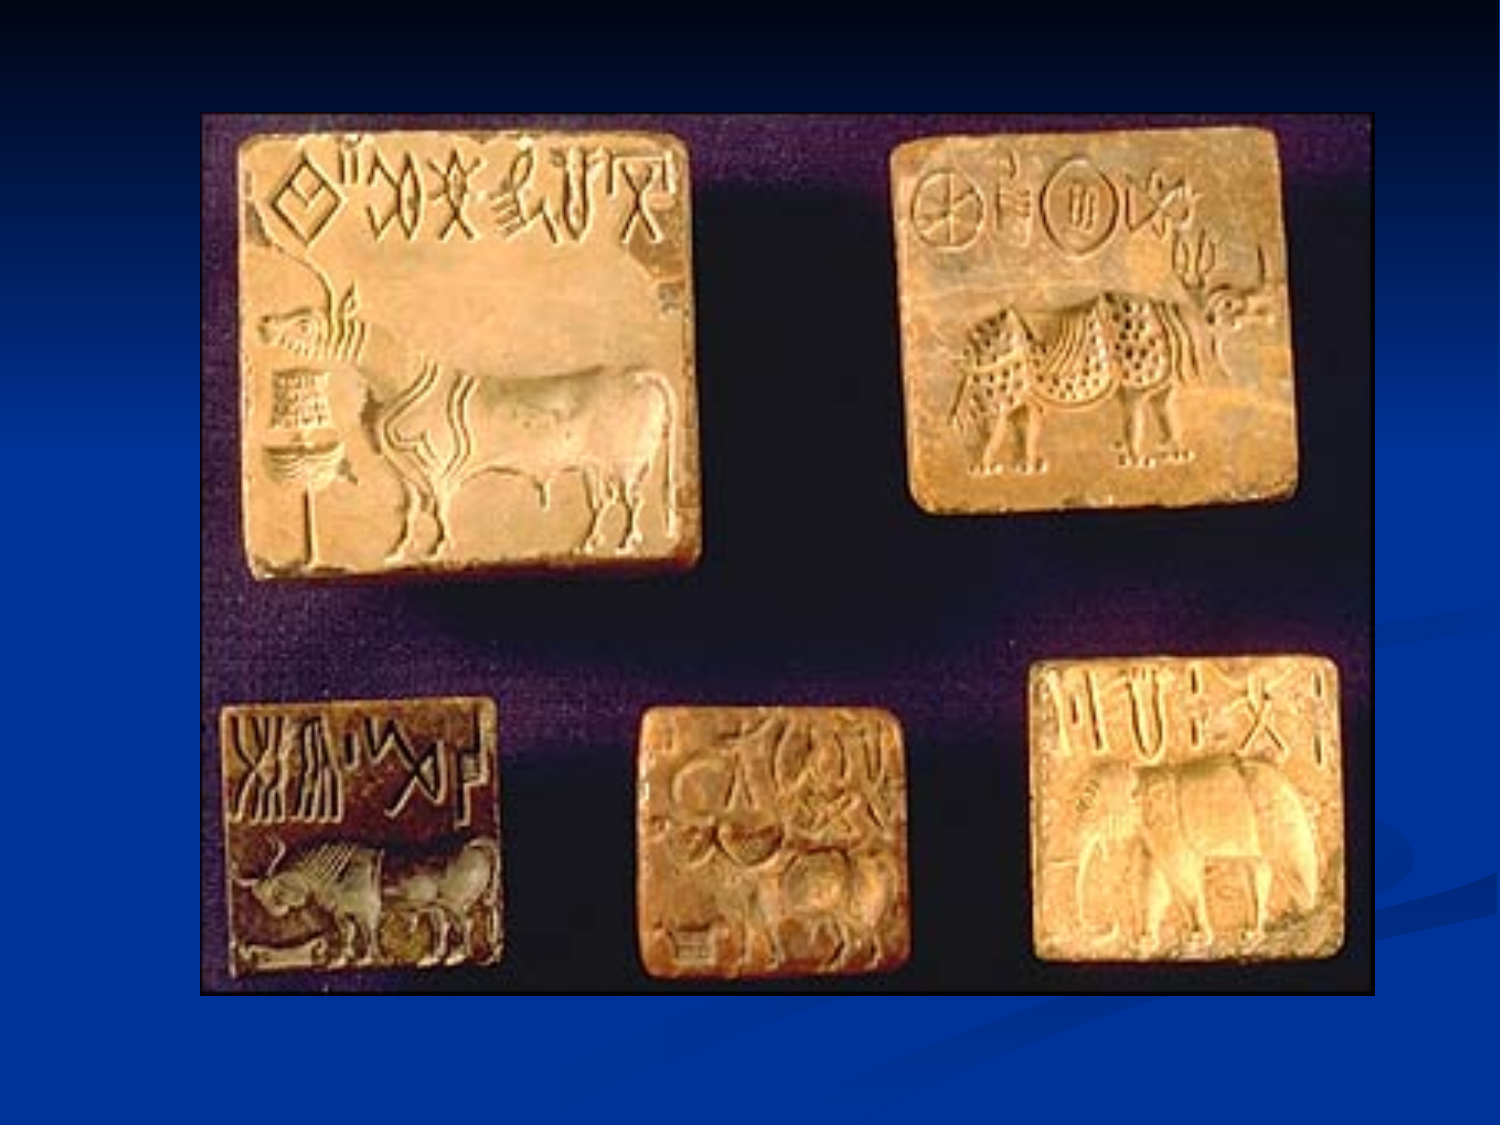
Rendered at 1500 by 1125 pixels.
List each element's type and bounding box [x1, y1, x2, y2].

picture [199, 112, 1376, 997]
